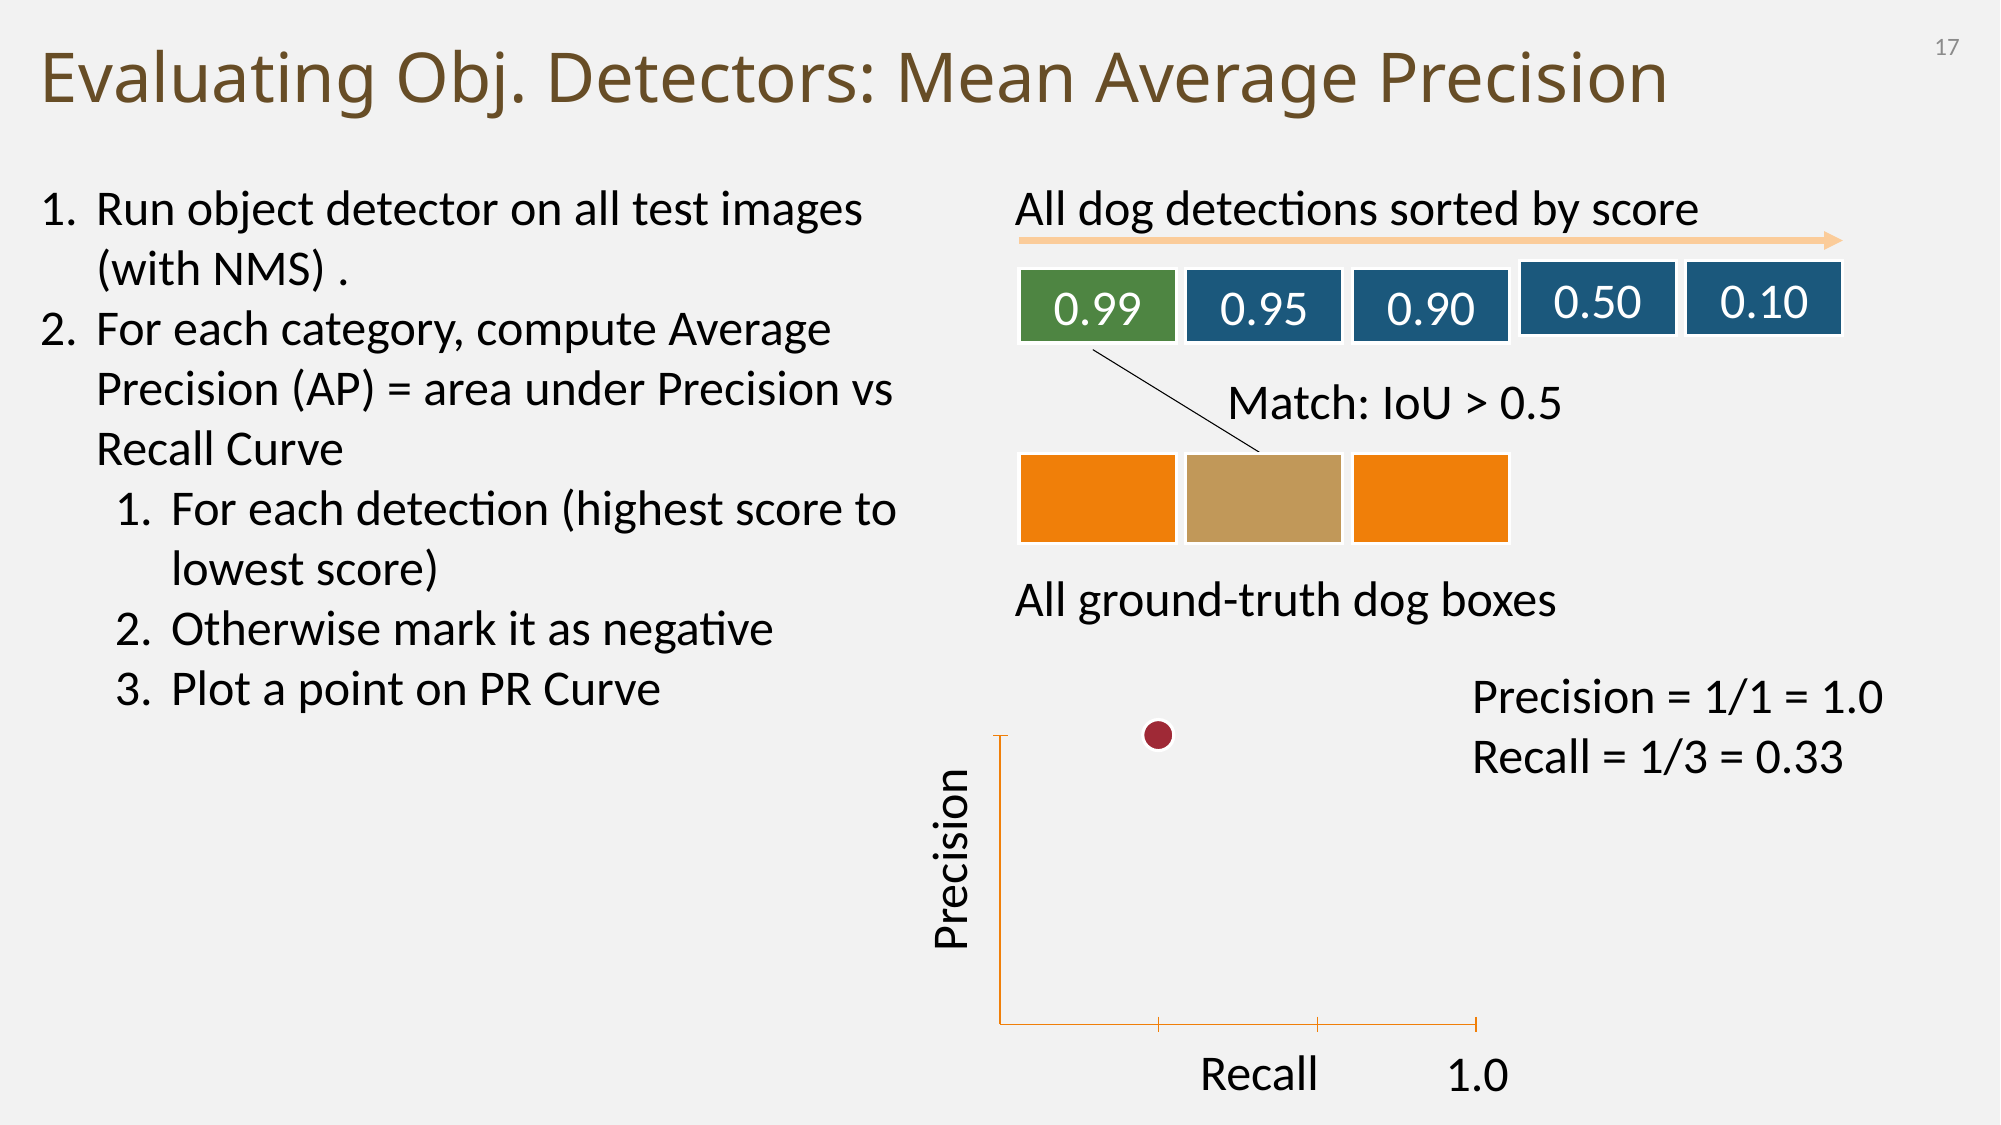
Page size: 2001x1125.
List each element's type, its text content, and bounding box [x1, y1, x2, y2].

text_box 1.0 [1430, 1034, 1593, 1109]
title Evaluating Obj. Detectors: Mean Average Precision [24, 15, 1975, 144]
text_box Run object detector on all test images (with NMS) . For each category, compute Average Precision (AP) = area under Precision vs Recall Curve For each detection (highest score to lowest score) Otherwise mark it as negative Plot a point on PR Curve [24, 168, 931, 723]
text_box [1018, 260, 1594, 544]
text_box [1141, 717, 1176, 753]
text_box Precision = 1/1 = 1.0 Recall = 1/3 = 0.33 [1457, 655, 1934, 791]
slide_number 17 [1889, 15, 1975, 76]
text_box All ground-truth dog boxes [999, 558, 2000, 634]
text_box Precision [909, 668, 985, 1051]
text_box 0.50 [1518, 259, 1678, 337]
text_box Recall [1068, 1033, 1451, 1109]
text_box 0.10 [1684, 259, 1844, 337]
text_box All dog detections sorted by score [999, 168, 2000, 243]
